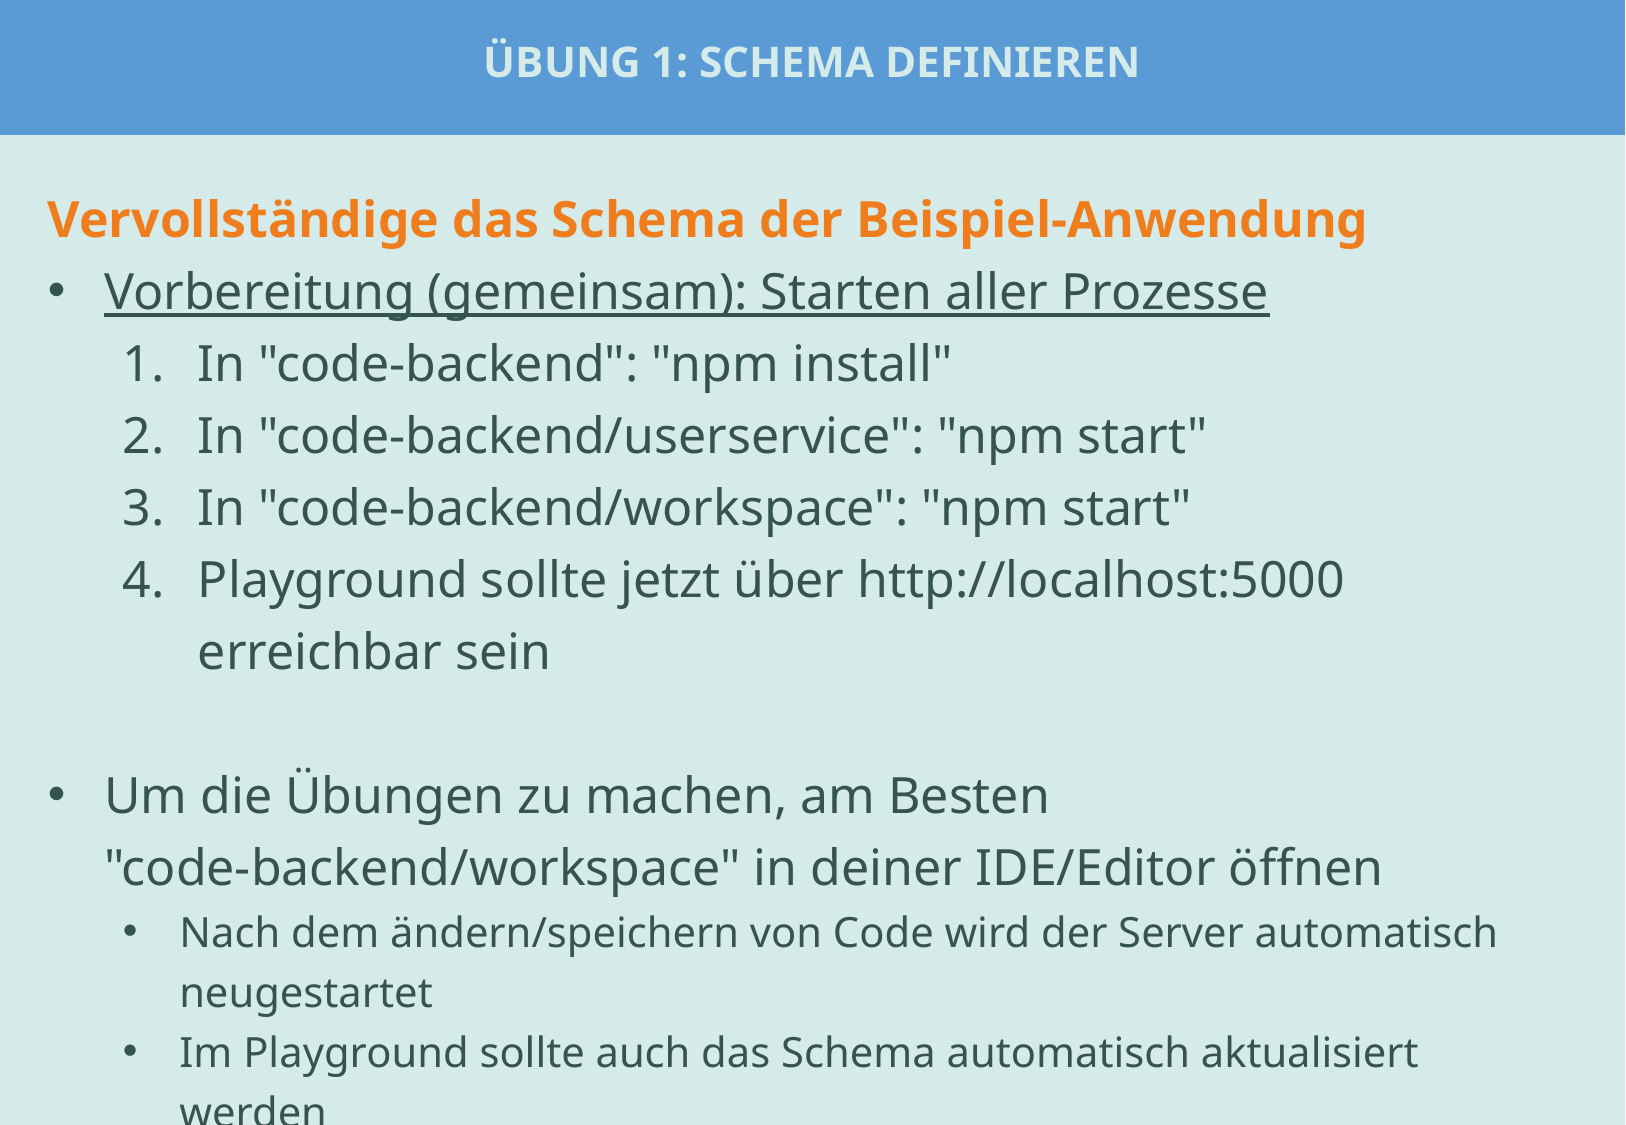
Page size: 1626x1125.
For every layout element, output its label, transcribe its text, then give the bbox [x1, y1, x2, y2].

title Übung 1: Schema Definieren [0, 0, 1625, 127]
text_box Vervollständige das Schema der Beispiel-Anwendung Vorbereitung (gemeinsam): Starten aller Prozesse In "code-backend": "npm install" In "code-backend/userservice": "npm start" In "code-backend/workspace": "npm start" Playground sollte jetzt über http://localhost:5000 erreichbar sein Um die Übungen zu machen, am Besten "code-backend/workspace" in deiner IDE/Editor öffnen Nach dem ändern/speichern von Code wird der Server automatisch neugestartet Im Playground sollte auch das Schema automatisch aktualisiert werden Lösungen der Übungen: code-backend/01_..., 02_..., 03_... [33, 168, 1592, 1125]
text_box [0, 127, 1625, 136]
